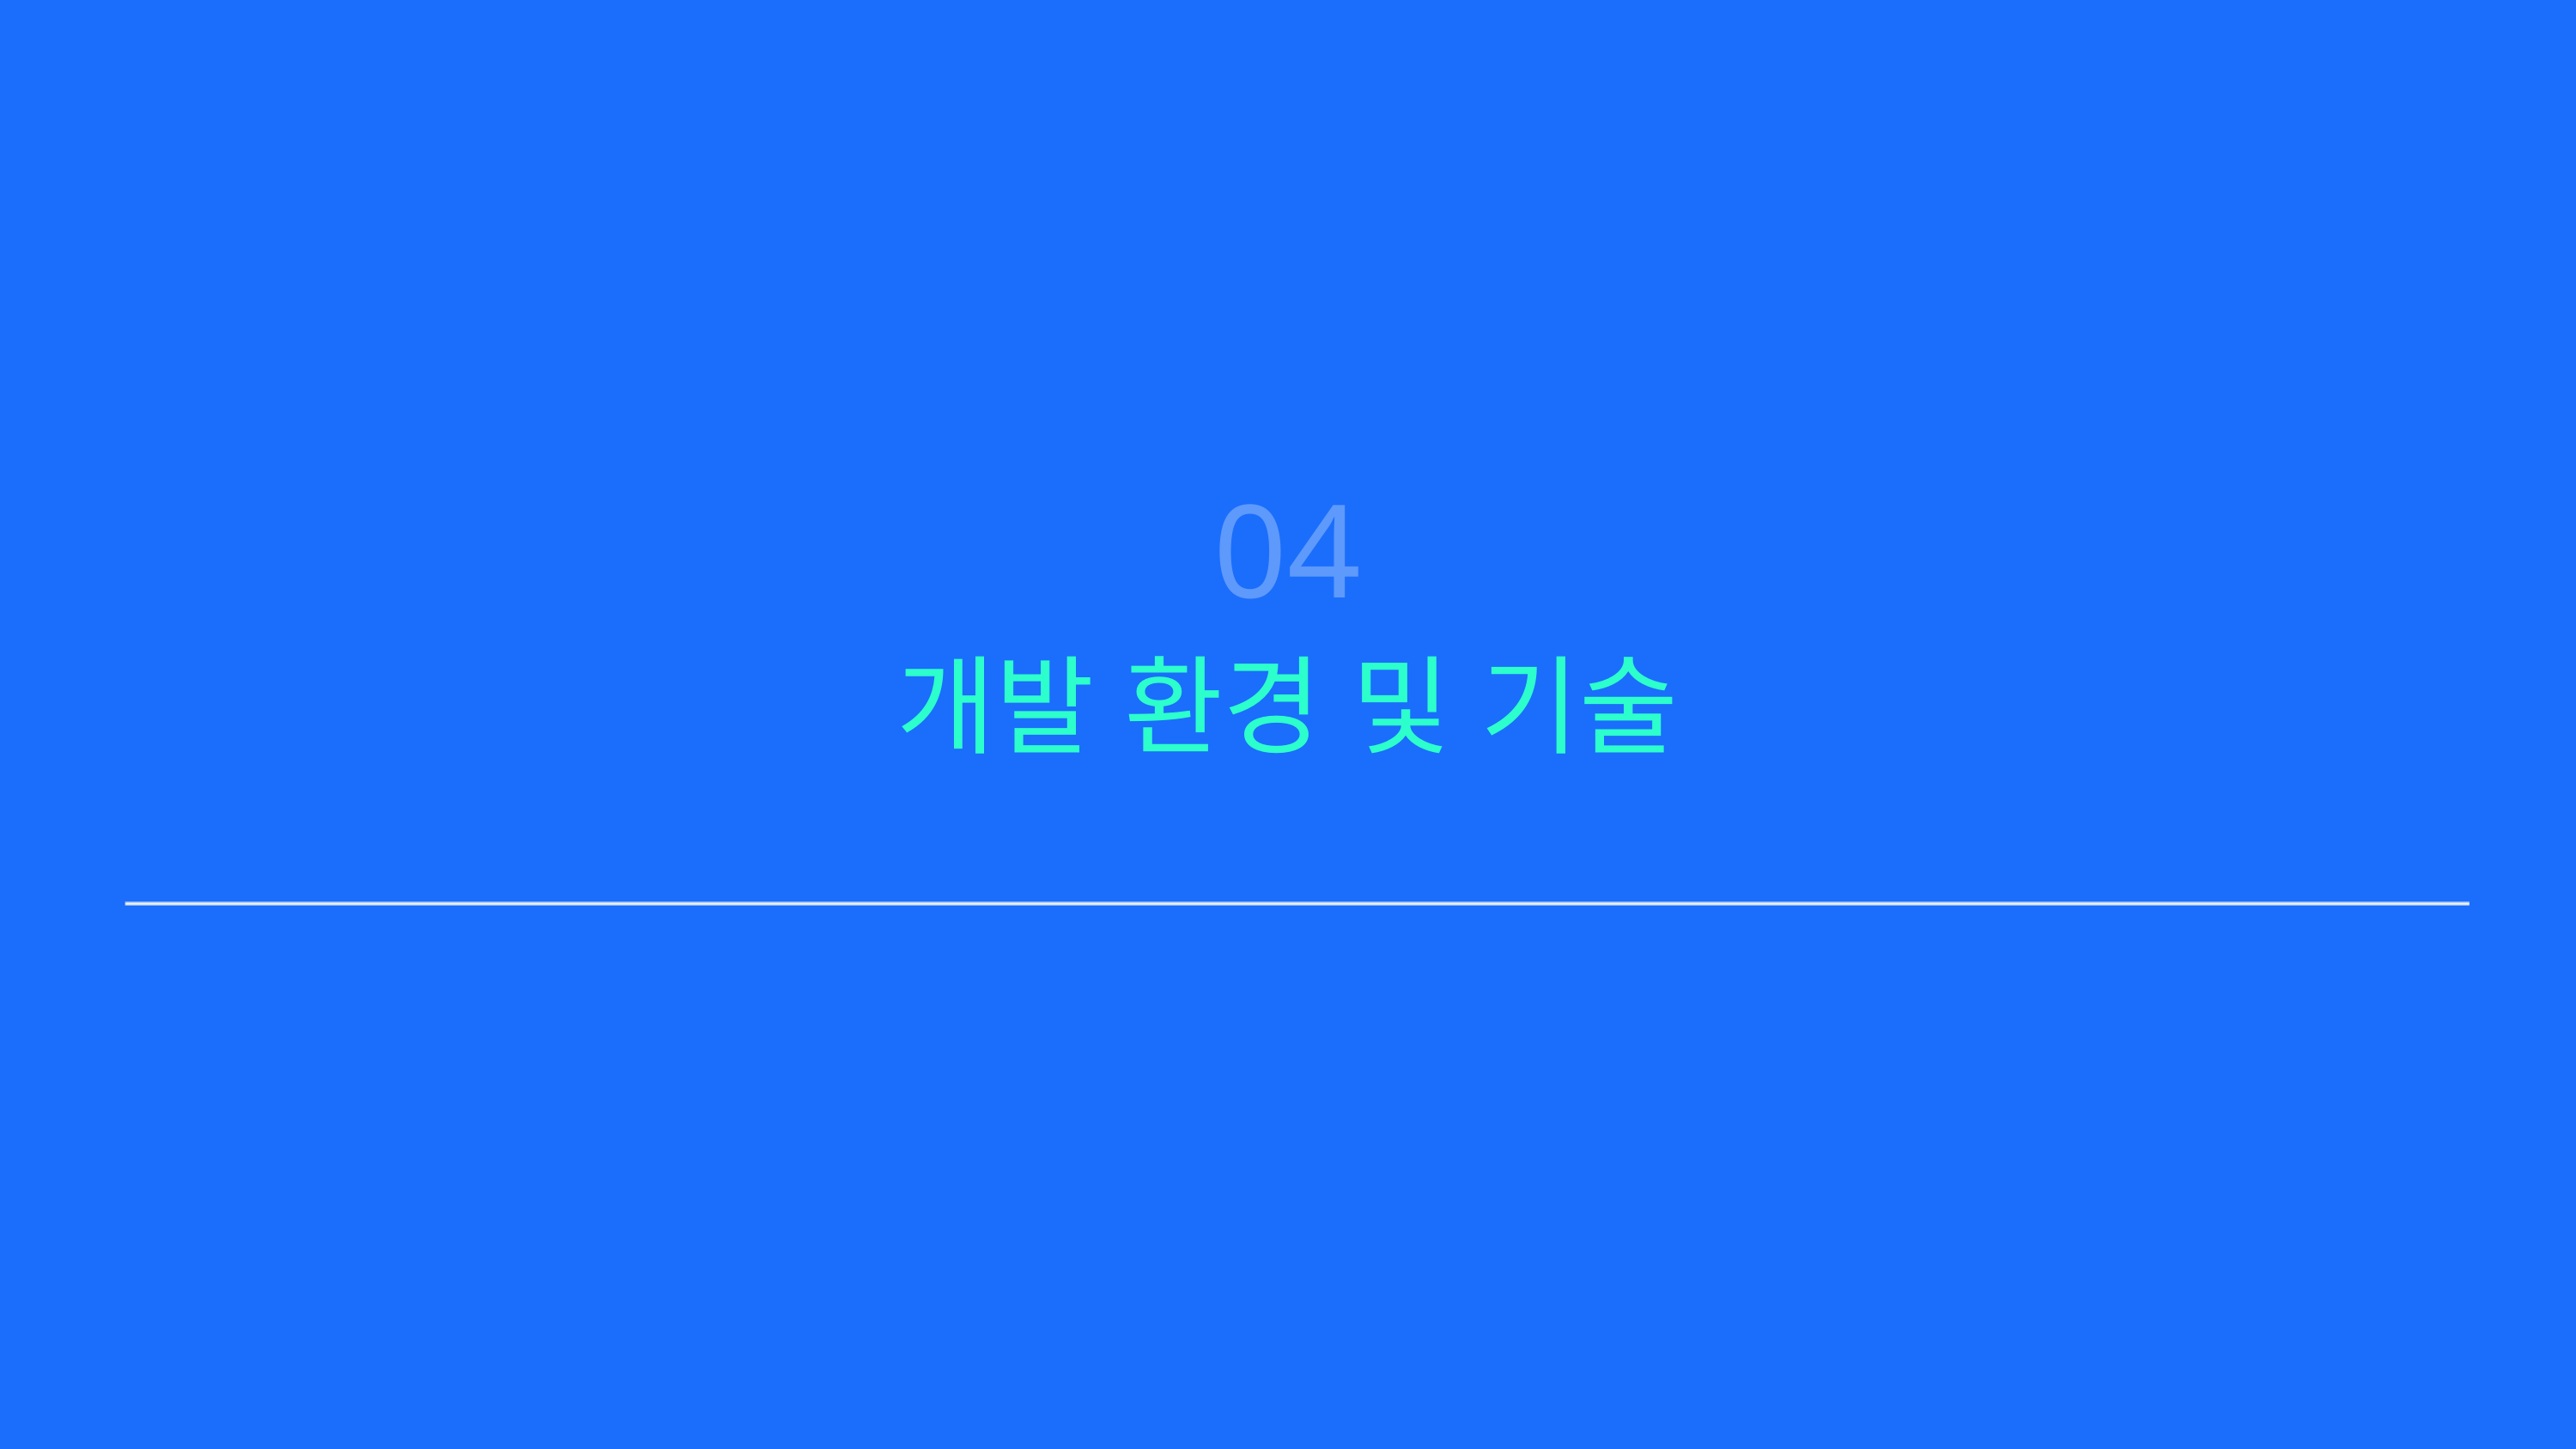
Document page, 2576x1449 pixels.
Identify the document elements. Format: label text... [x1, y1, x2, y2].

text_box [106, 901, 2470, 906]
text_box 04 [1075, 463, 1499, 630]
text_box 개발 환경 및 기술 [643, 632, 1932, 773]
